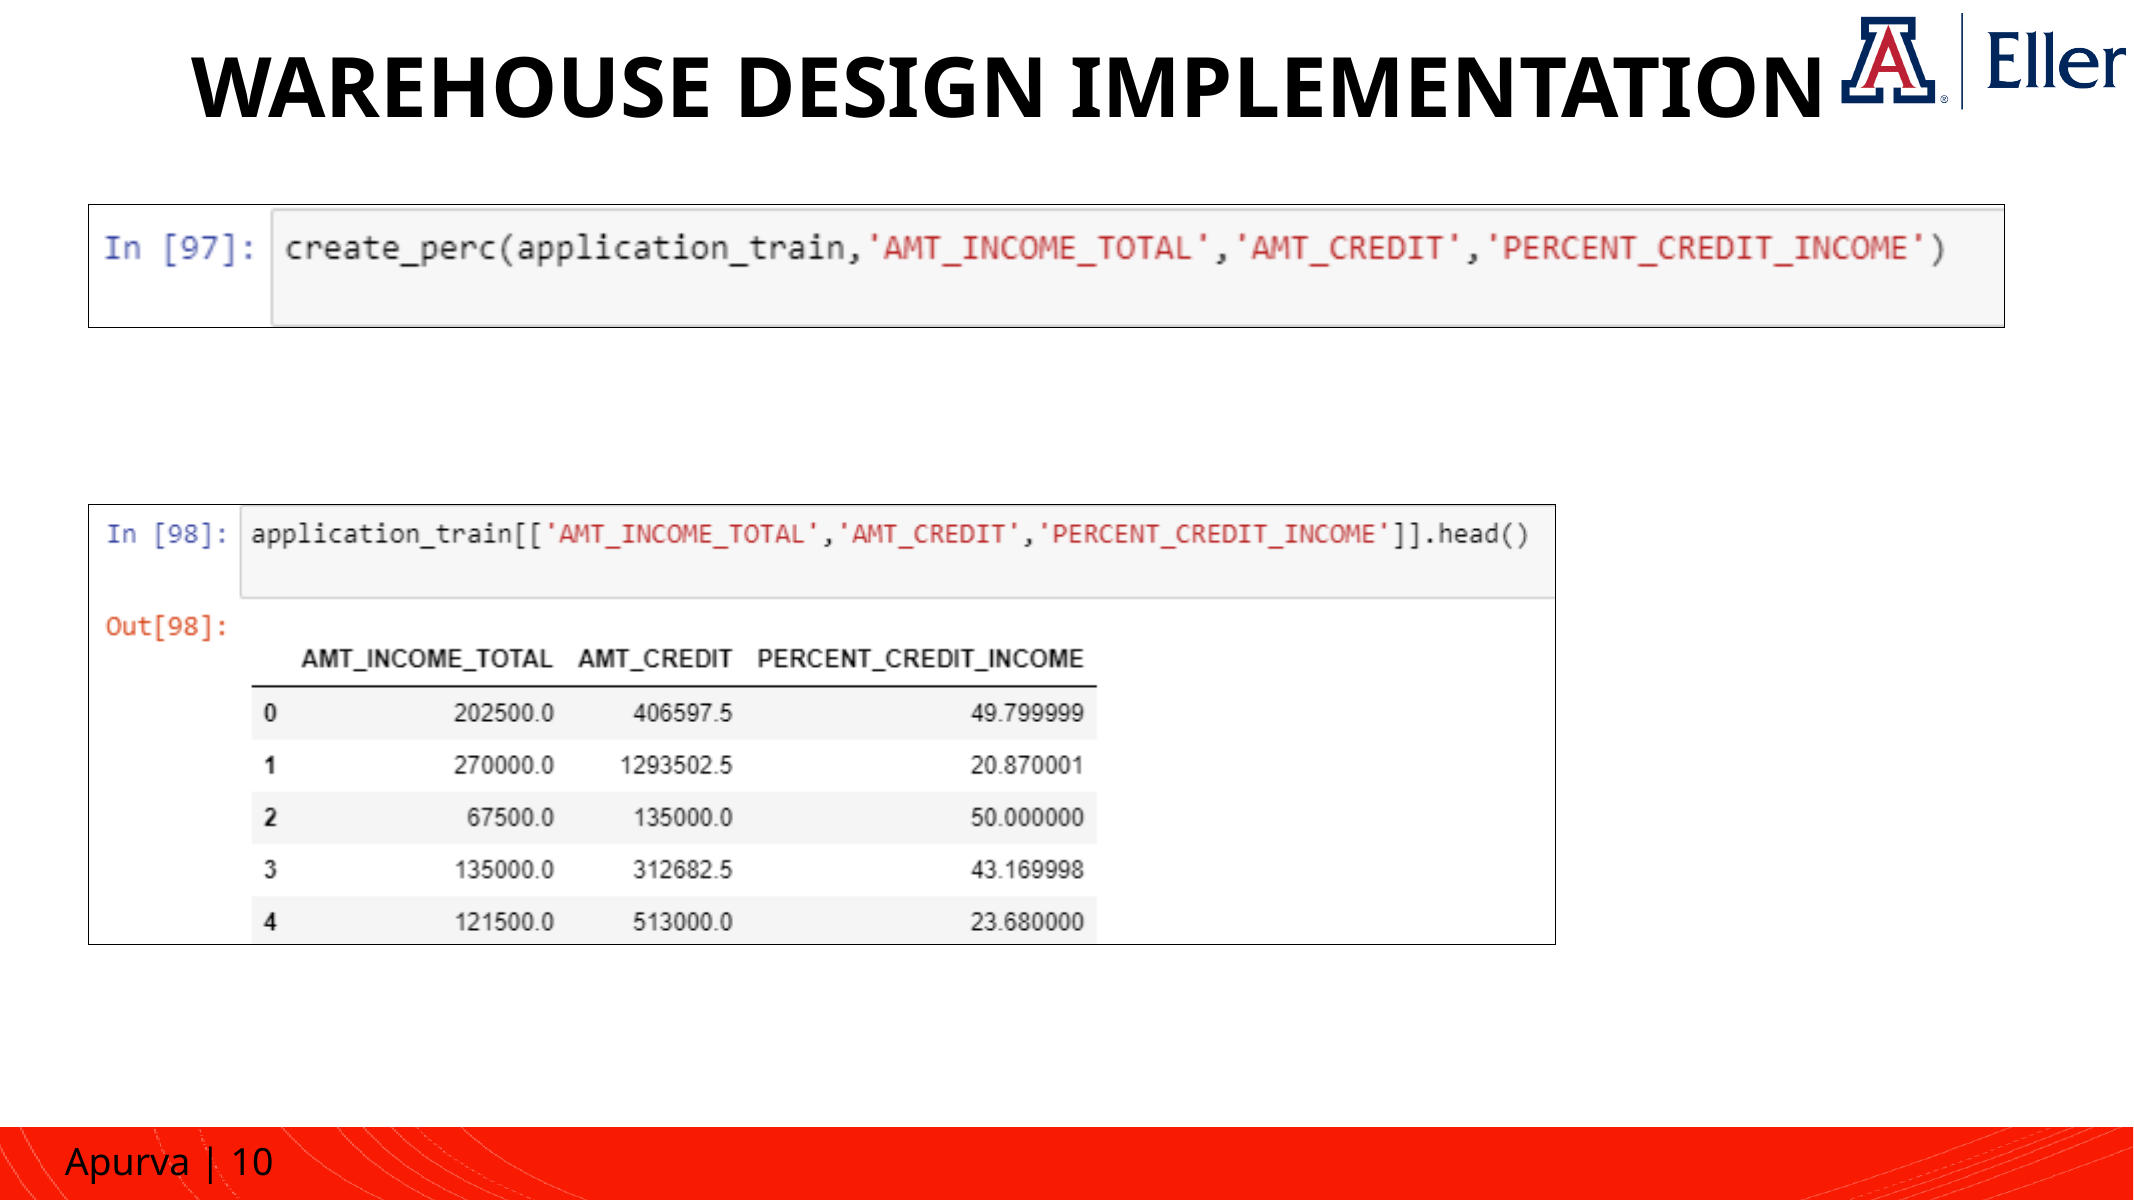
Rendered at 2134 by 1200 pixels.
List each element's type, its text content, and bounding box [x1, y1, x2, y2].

picture [1802, 0, 2134, 141]
picture [0, 1124, 2134, 1200]
text_box WAREHOUSE DESIGN IMPLEMENTATION [107, 26, 1912, 142]
picture [88, 204, 2006, 328]
picture [88, 503, 1556, 945]
